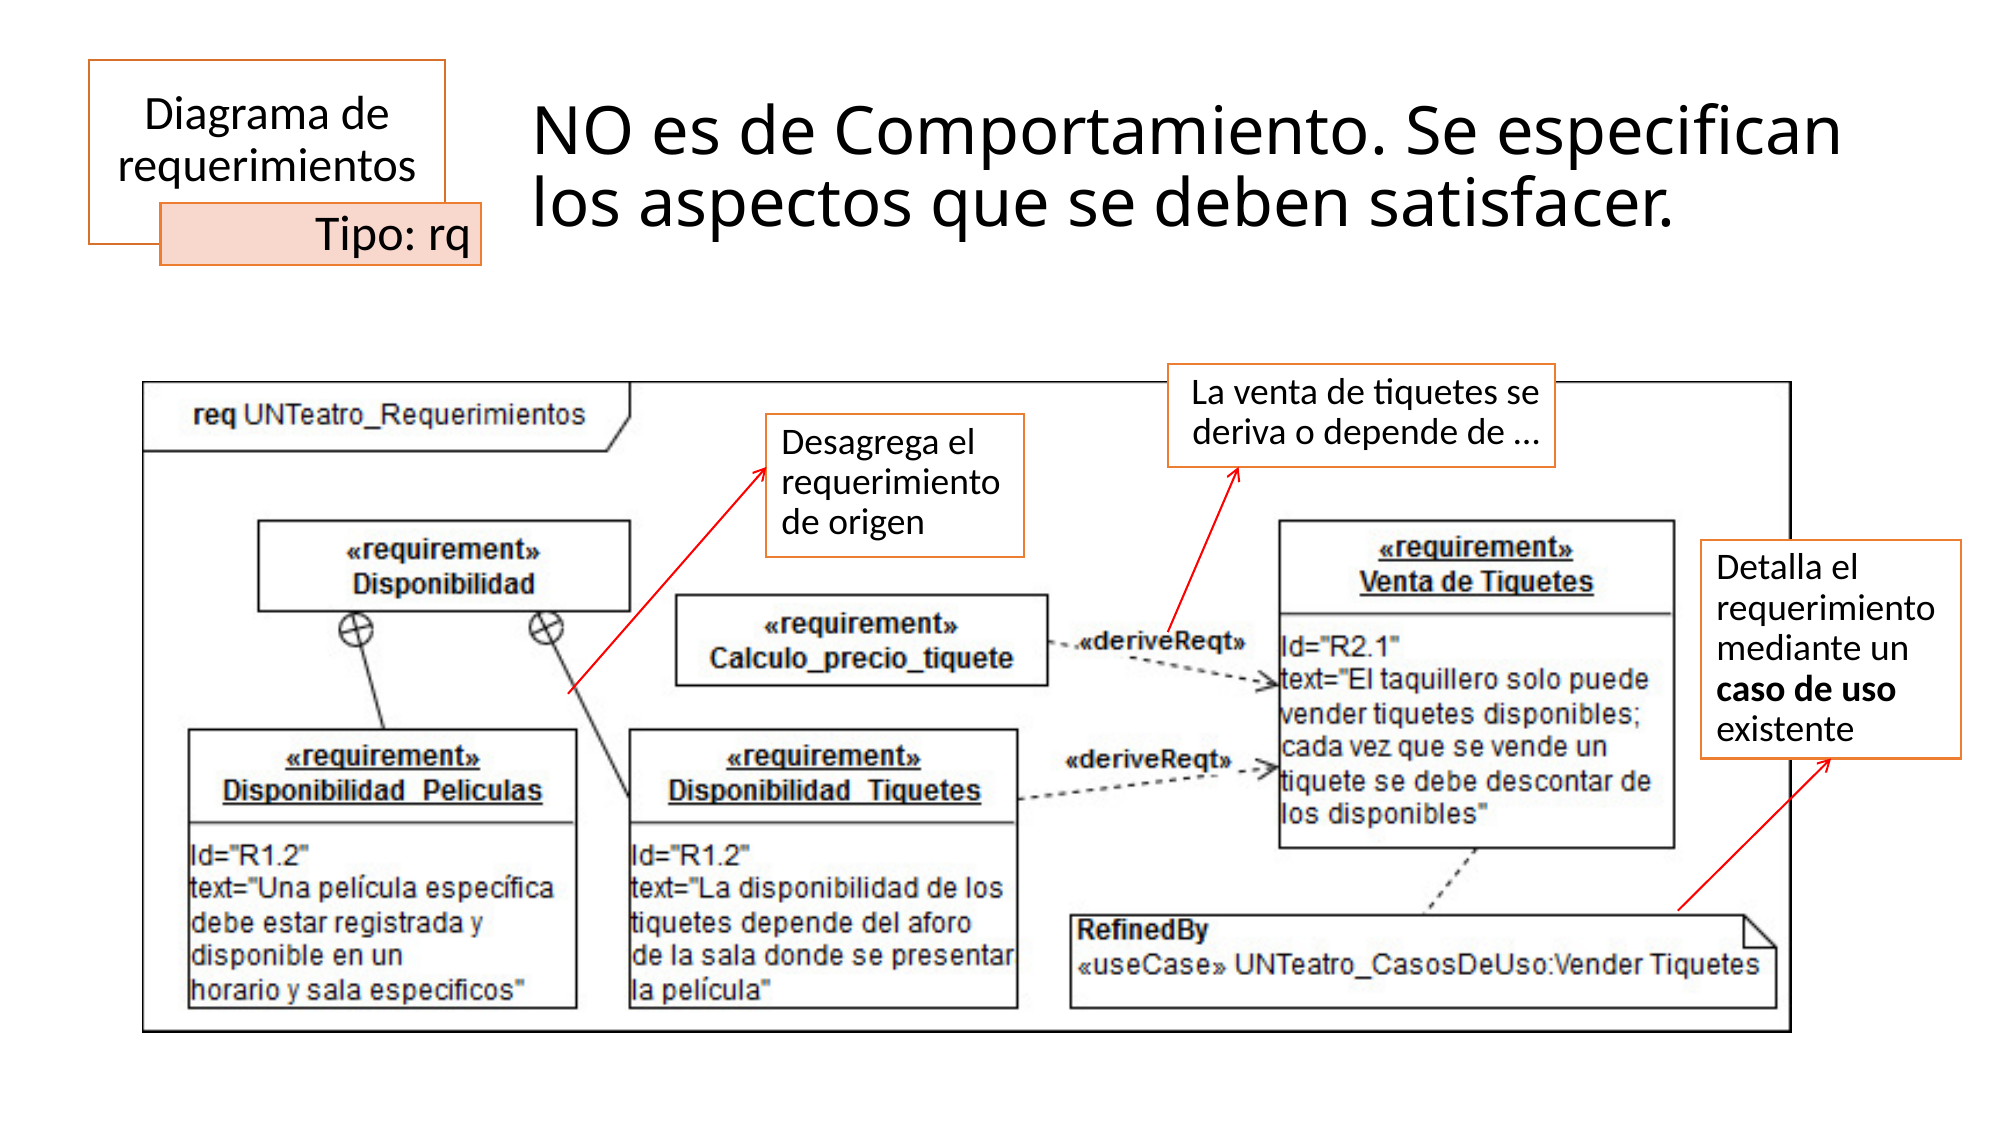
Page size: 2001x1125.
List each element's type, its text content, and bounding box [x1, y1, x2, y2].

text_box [142, 364, 1961, 1033]
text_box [89, 59, 482, 265]
title NO es de Comportamiento. Se especifican los aspectos que se deben satisfacer. [516, 59, 1863, 278]
